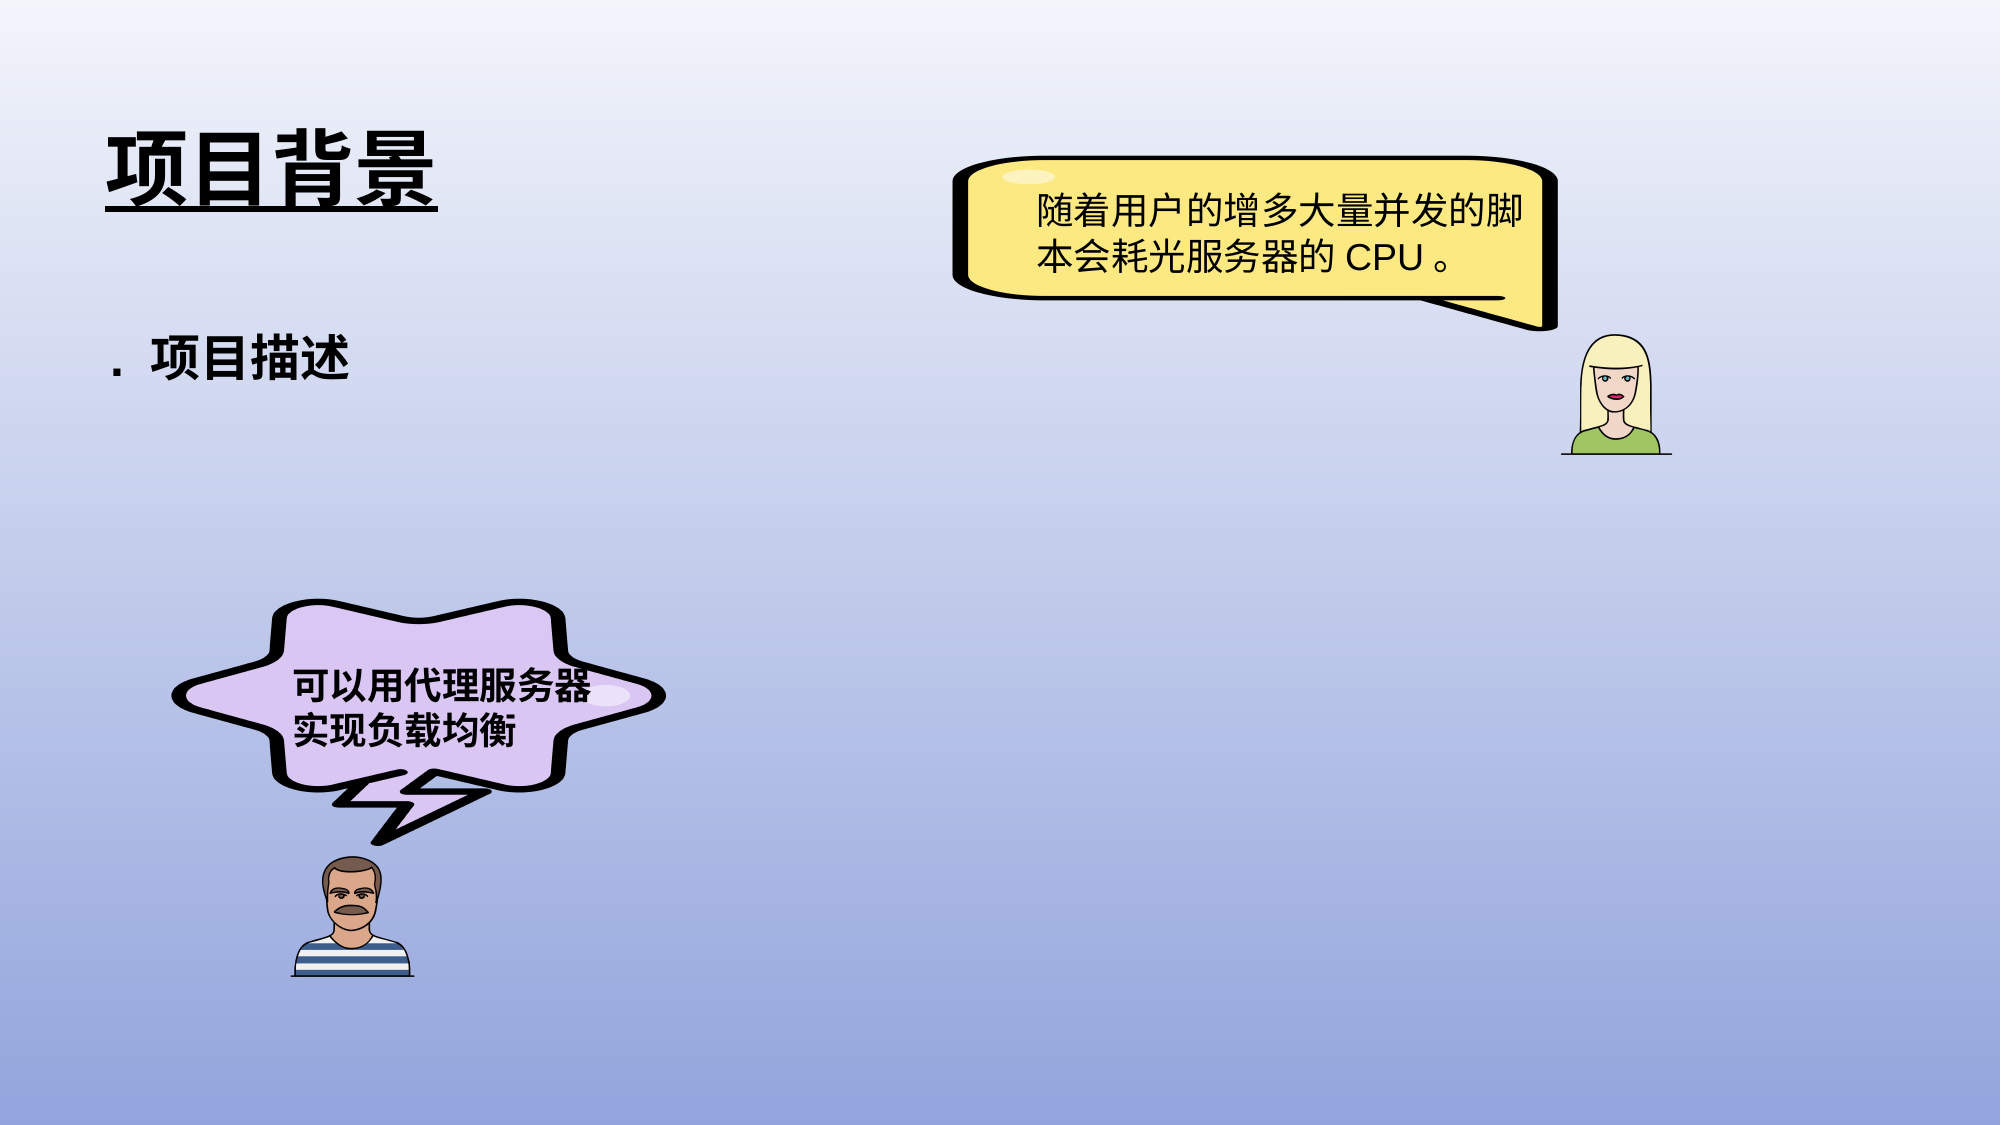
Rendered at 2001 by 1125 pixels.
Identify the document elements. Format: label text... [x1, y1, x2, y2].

picture [106, 574, 727, 992]
text_box 项目背景 [90, 108, 454, 224]
text_box . 项目描述 [81, 319, 366, 394]
picture [918, 152, 1692, 470]
